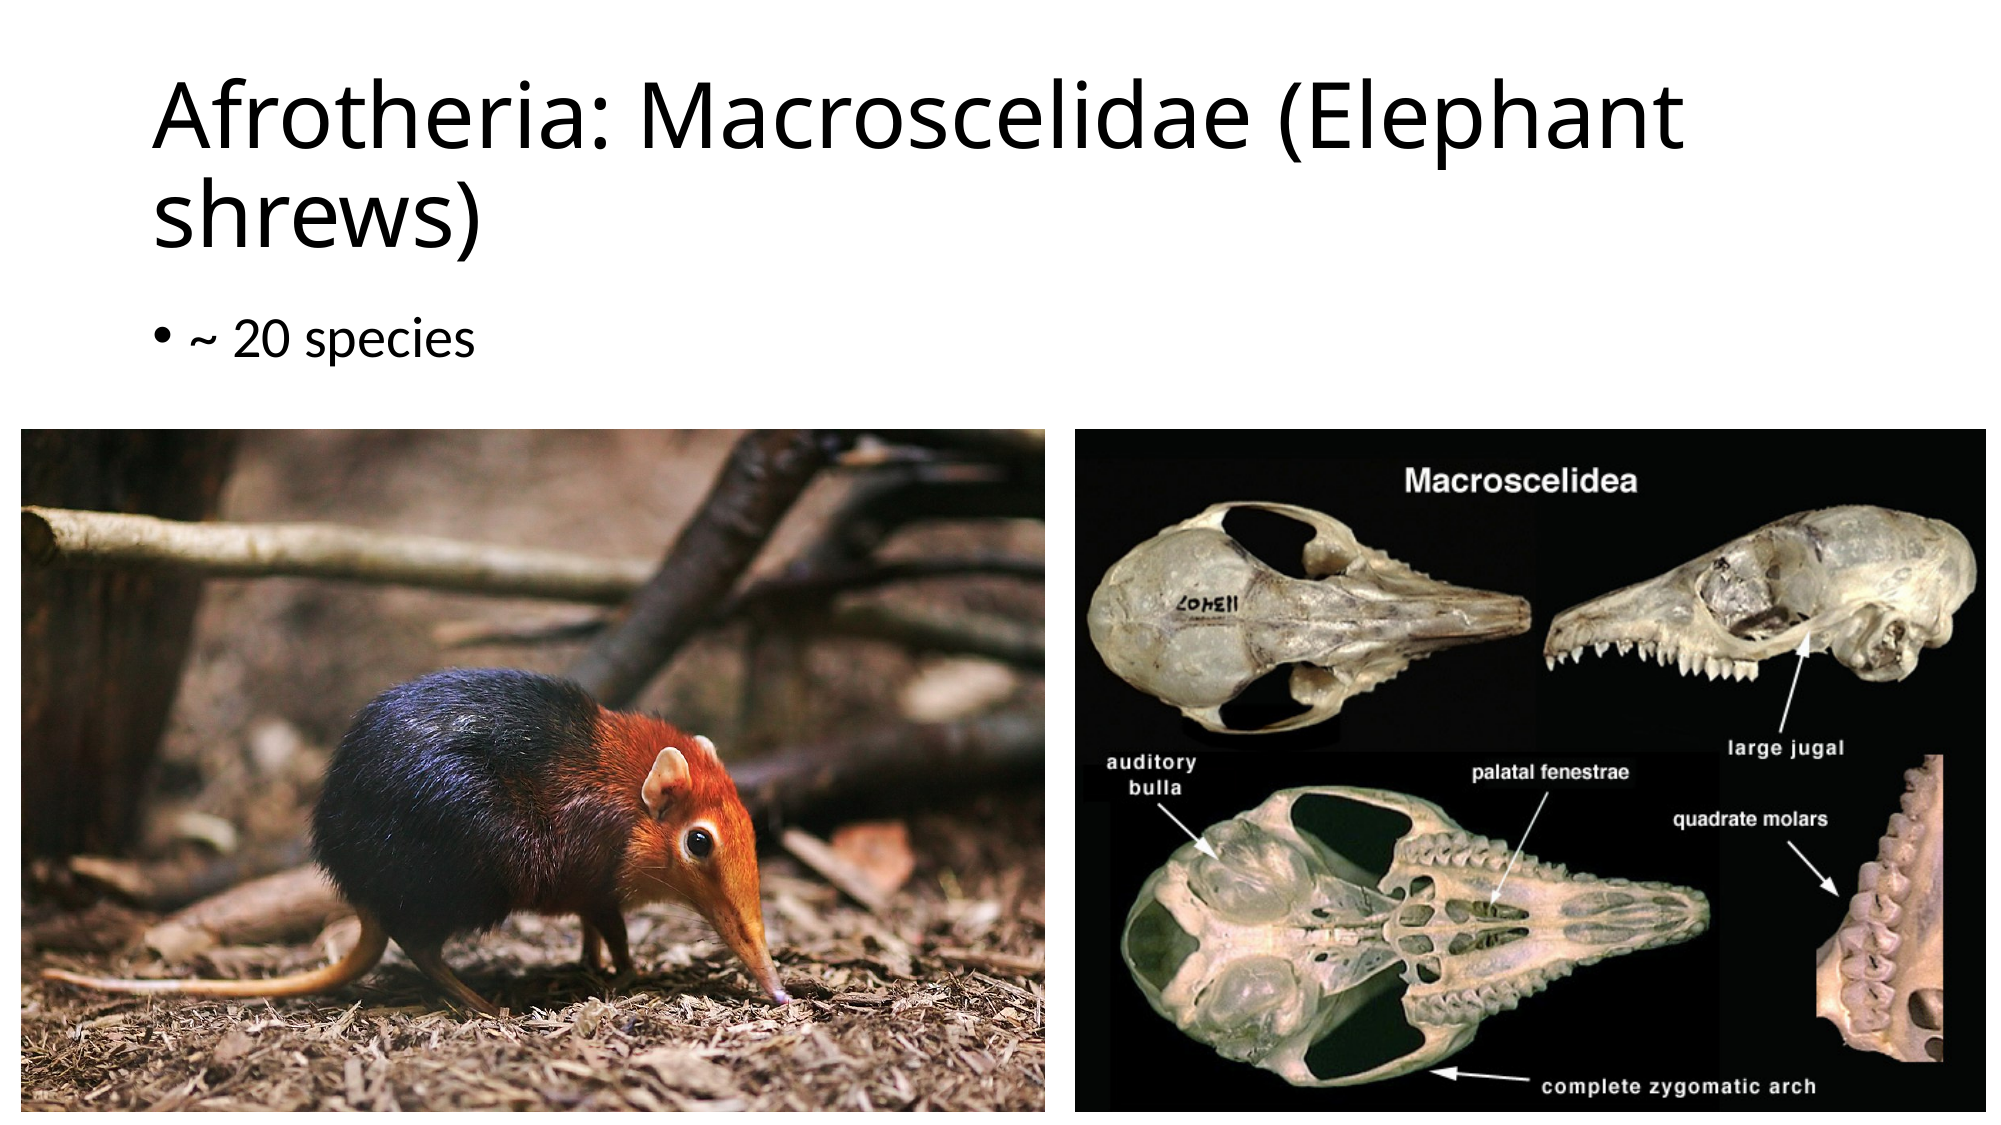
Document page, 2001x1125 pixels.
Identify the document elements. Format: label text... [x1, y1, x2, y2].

picture [1075, 429, 1986, 1112]
list ~ 20 species [137, 299, 1863, 1014]
picture [21, 429, 1045, 1112]
title Afrotheria: Macroscelidae (Elephant shrews) [137, 59, 1863, 278]
